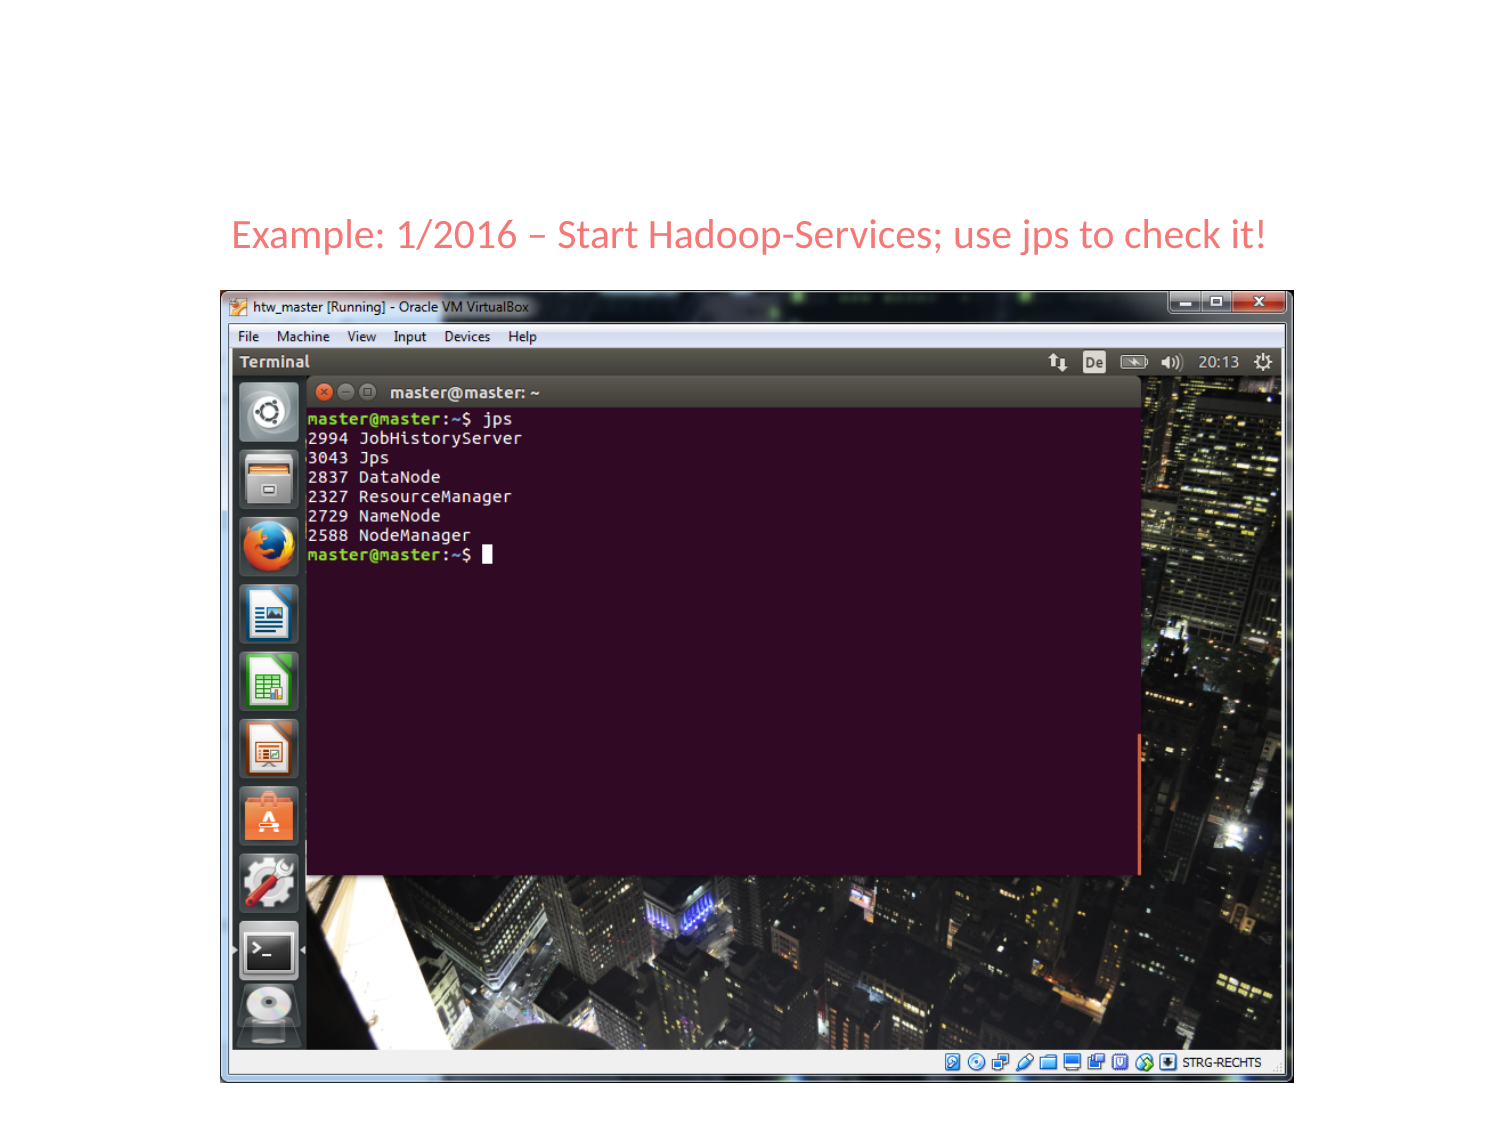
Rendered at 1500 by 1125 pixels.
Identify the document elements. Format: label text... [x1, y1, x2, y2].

title Example: 1/2016 – Start Hadoop-Services; use jps to check it! [75, 172, 1425, 291]
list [220, 290, 1294, 1083]
